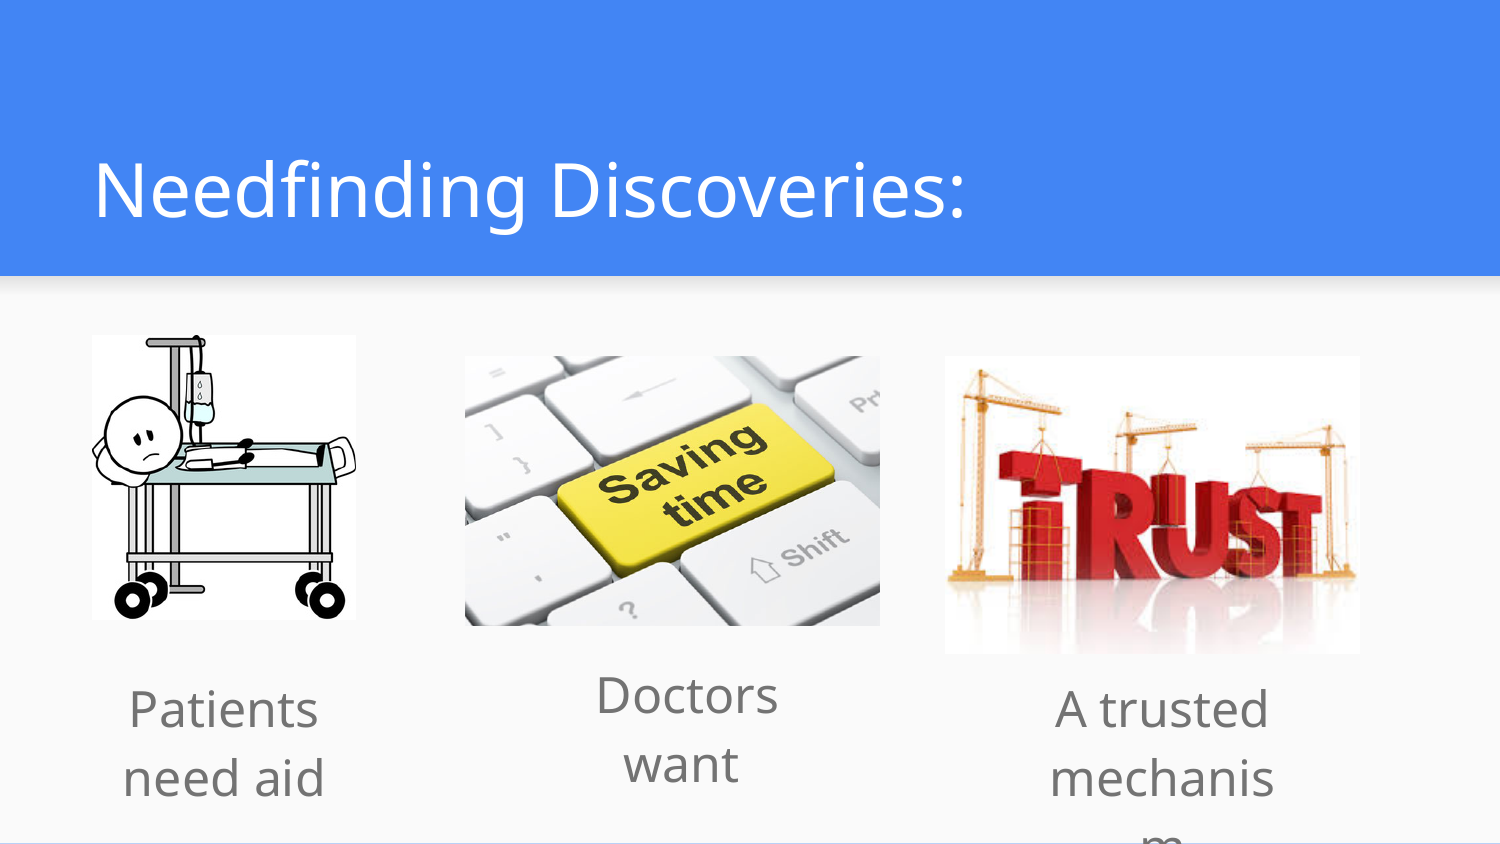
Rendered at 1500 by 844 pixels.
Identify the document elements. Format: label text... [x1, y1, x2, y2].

picture [945, 356, 1361, 654]
picture [92, 335, 357, 620]
list Patients need aid [79, 653, 369, 802]
picture [465, 356, 880, 626]
title Needfinding Discoveries: [77, 121, 1427, 248]
list Doctors want [536, 639, 826, 816]
list A trusted mechanism [1018, 663, 1308, 802]
